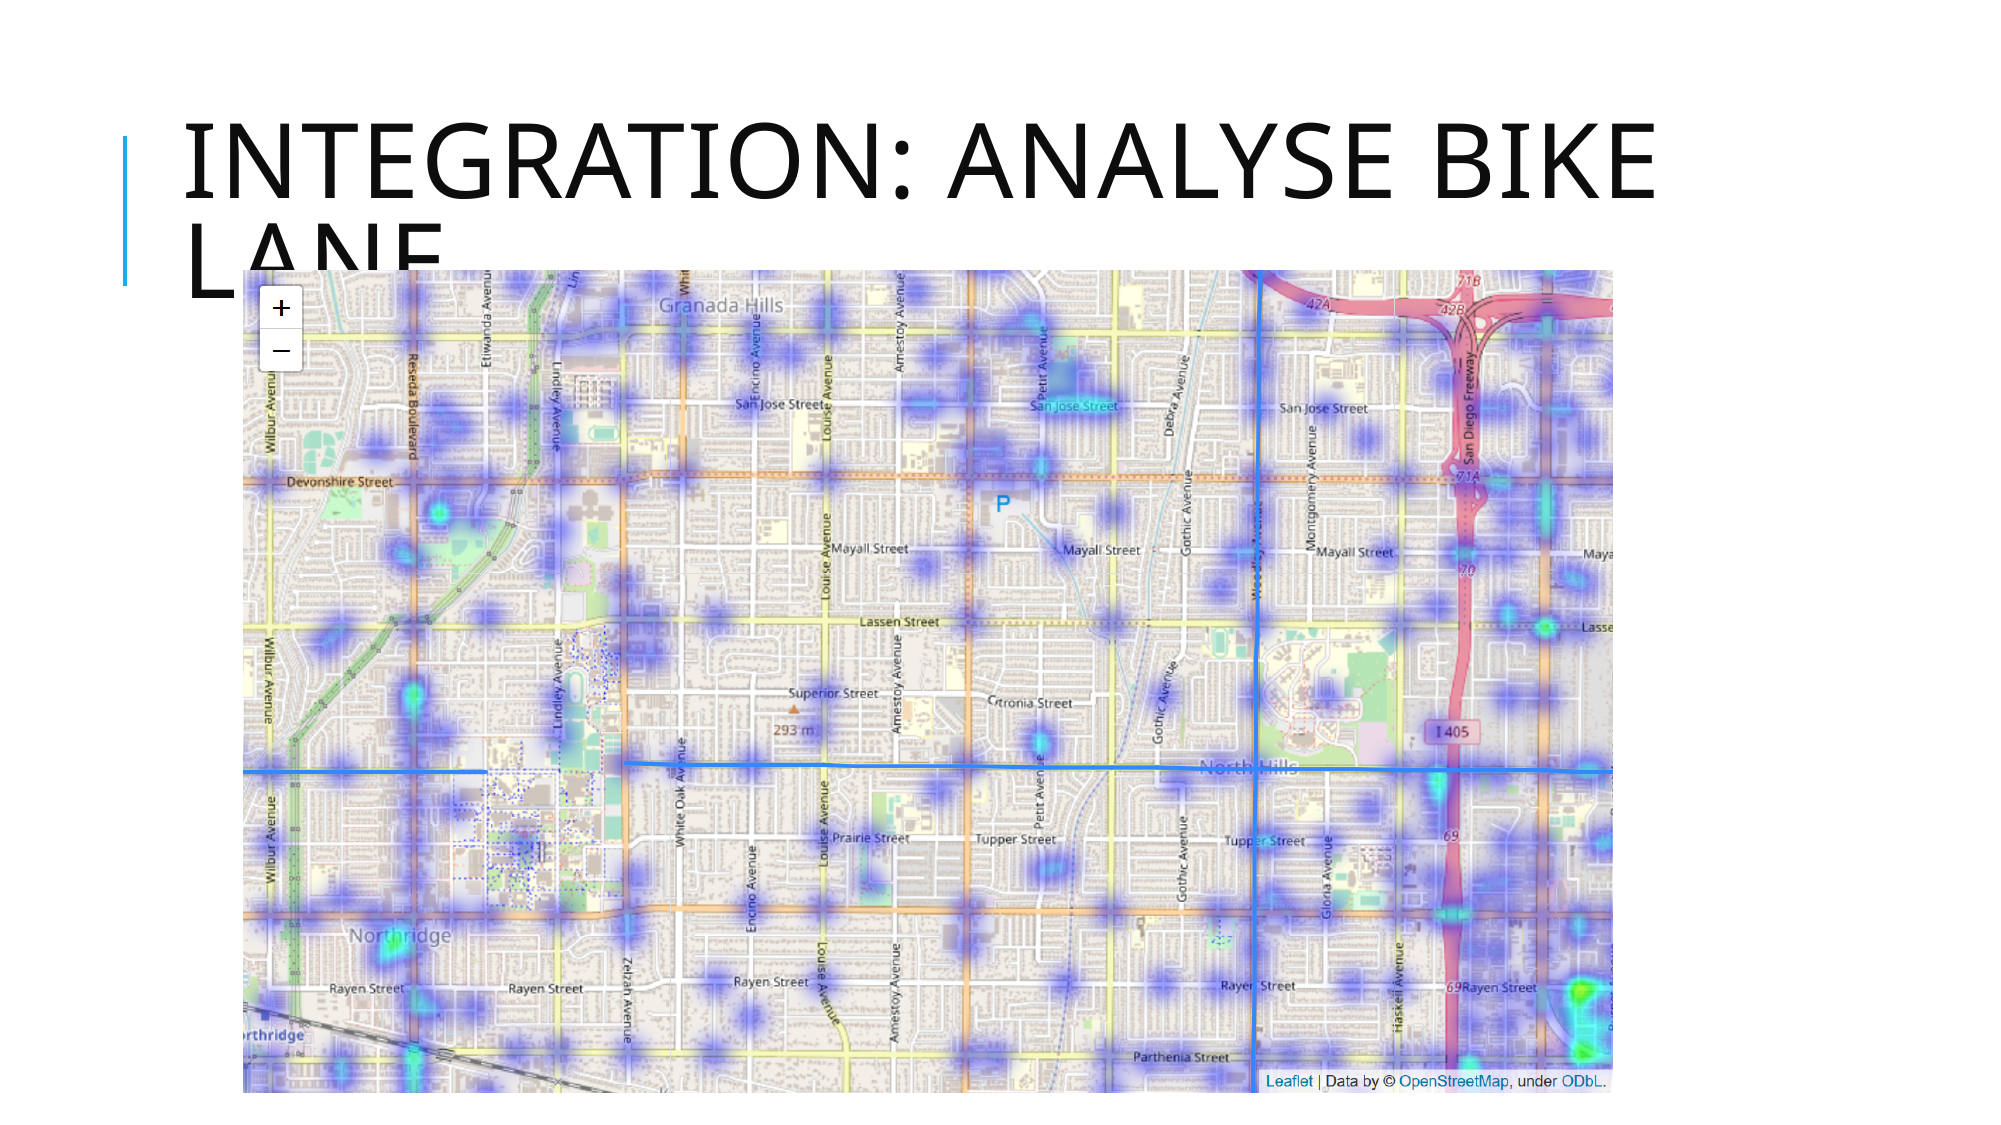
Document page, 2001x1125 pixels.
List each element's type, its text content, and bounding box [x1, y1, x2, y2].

title Integration: Analyse Bike Lane [168, 96, 1763, 342]
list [237, 270, 1617, 1094]
